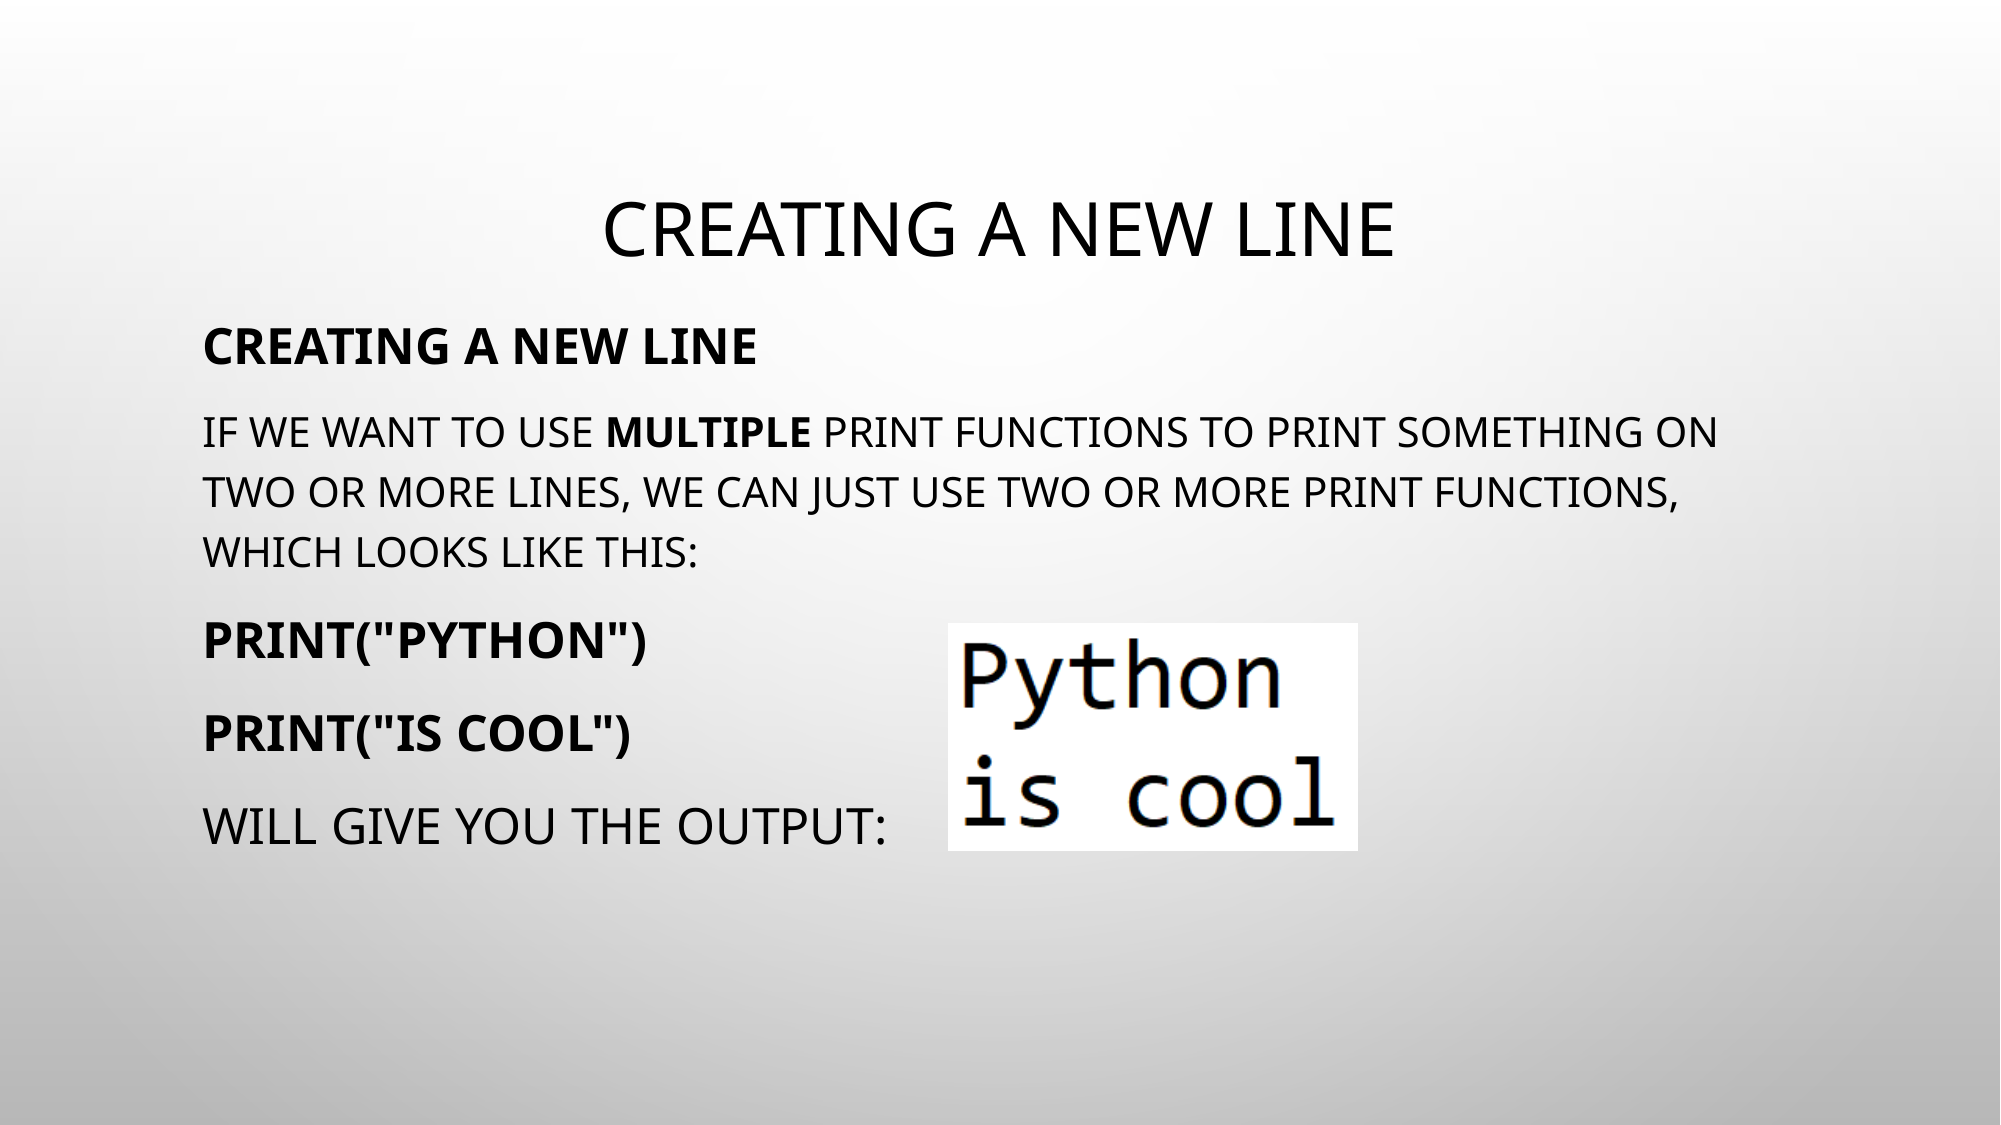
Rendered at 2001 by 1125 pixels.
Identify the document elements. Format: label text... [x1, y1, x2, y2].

list CREATING A NEW LINE IF WE WANT TO USE MULTIPLE PRINT FUNCTIONS TO PRINT SOMETHING ON TWO OR MORE LINES, WE CAN JUST USE TWO OR MORE PRINT FUNCTIONS, WHICH LOOKS LIKE THIS: PRINT("PYTHON") PRINT("IS COOL") WILL GIVE YOU THE OUTPUT: [187, 295, 1813, 877]
title CREATING A NEW LINE [149, 101, 1851, 364]
picture [0, 0, 2000, 1125]
